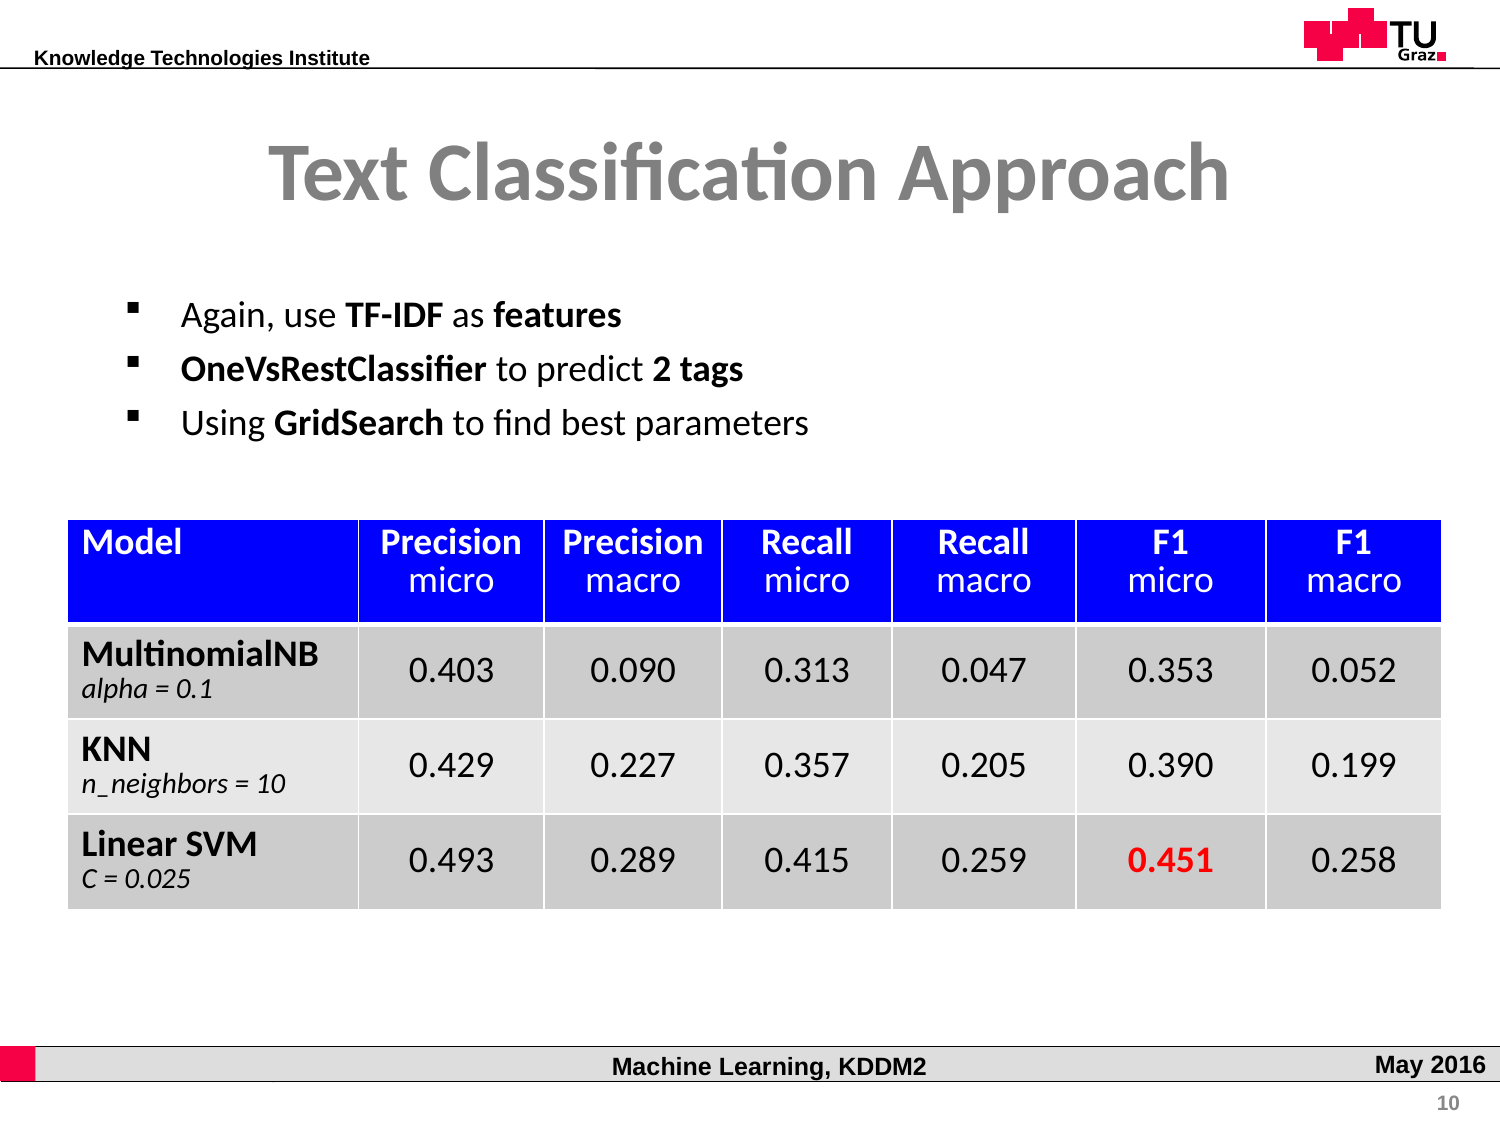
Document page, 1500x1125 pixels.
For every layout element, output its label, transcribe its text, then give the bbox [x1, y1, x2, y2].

table_cell 0.090 [545, 627, 721, 718]
table_cell 0.313 [723, 627, 891, 718]
table_header Precision macro [545, 520, 721, 622]
table_cell 0.429 [359, 720, 543, 813]
table_cell Linear SVM C = 0.025 [68, 815, 358, 909]
table_header Precision micro [359, 520, 543, 622]
table_header Recall micro [723, 520, 891, 622]
table_cell 0.258 [1267, 815, 1441, 909]
table_cell 0.289 [545, 815, 721, 909]
table_cell 0.047 [893, 627, 1075, 718]
table_cell 0.052 [1267, 627, 1441, 718]
text_box Again, use TF-IDF as features OneVsRestClassifier to predict 2 tags Using GridSearch to find best parameters [109, 273, 1286, 451]
table_cell 0.199 [1267, 720, 1441, 813]
table_header Recall macro [893, 520, 1075, 622]
table_cell 0.259 [893, 815, 1075, 909]
table_cell 0.357 [723, 720, 891, 813]
table_cell 0.353 [1077, 627, 1265, 718]
table_cell 0.390 [1077, 720, 1265, 813]
table_cell KNN n_neighbors = 10 [68, 720, 358, 813]
table_cell 0.451 [1077, 815, 1265, 909]
table_cell 0.205 [893, 720, 1075, 813]
table_cell 0.493 [359, 815, 543, 909]
table_cell 0.227 [545, 720, 721, 813]
table_header F1 macro [1267, 520, 1441, 622]
table_cell 0.403 [359, 627, 543, 718]
table_cell 0.415 [723, 815, 891, 909]
table_header Model [68, 520, 358, 622]
table_cell MultinomialNB alpha = 0.1 [68, 627, 358, 718]
table_header F1 micro [1077, 520, 1265, 622]
text_box Text Classification Approach [75, 79, 1425, 256]
